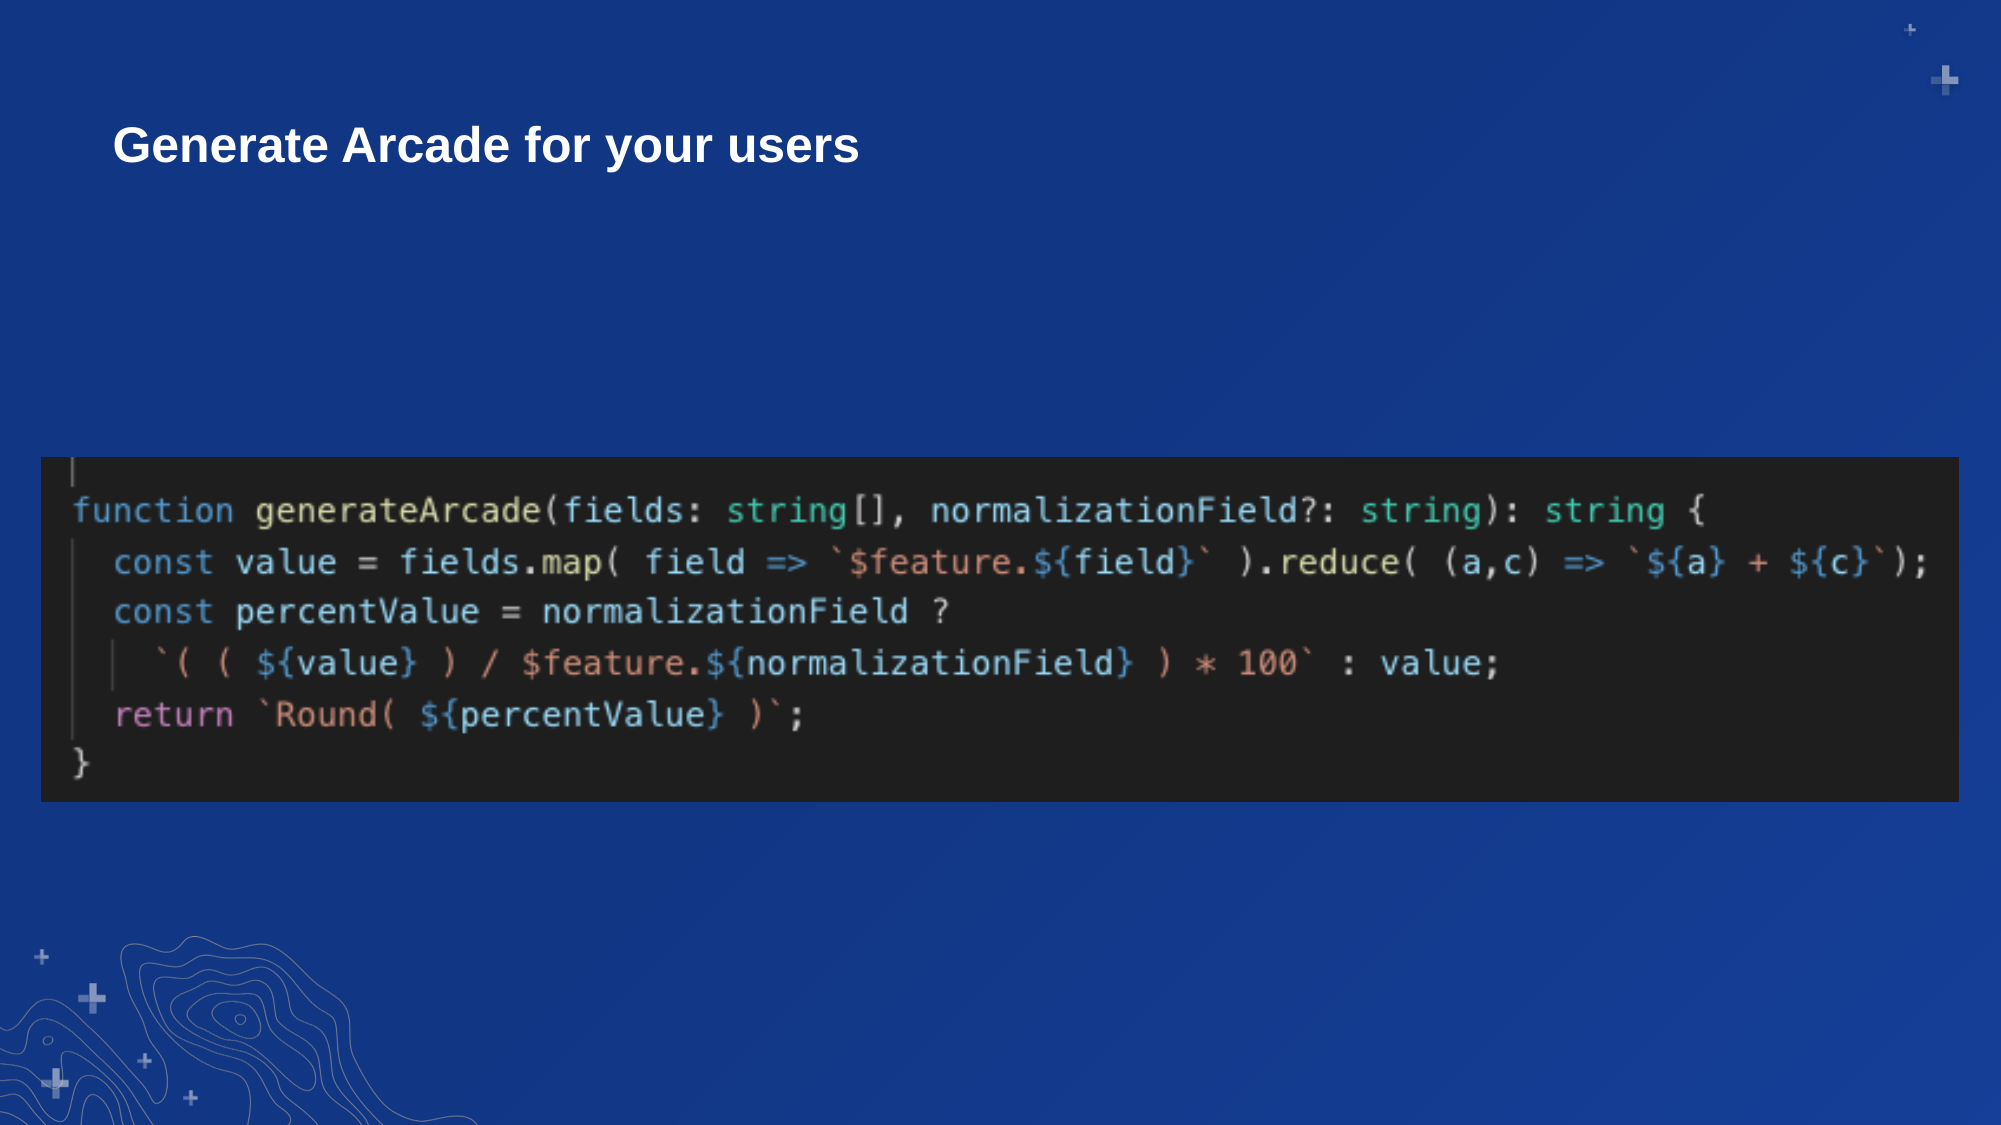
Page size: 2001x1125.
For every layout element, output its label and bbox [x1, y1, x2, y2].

text_box [0, 0, 2000, 1125]
picture [40, 456, 1960, 802]
